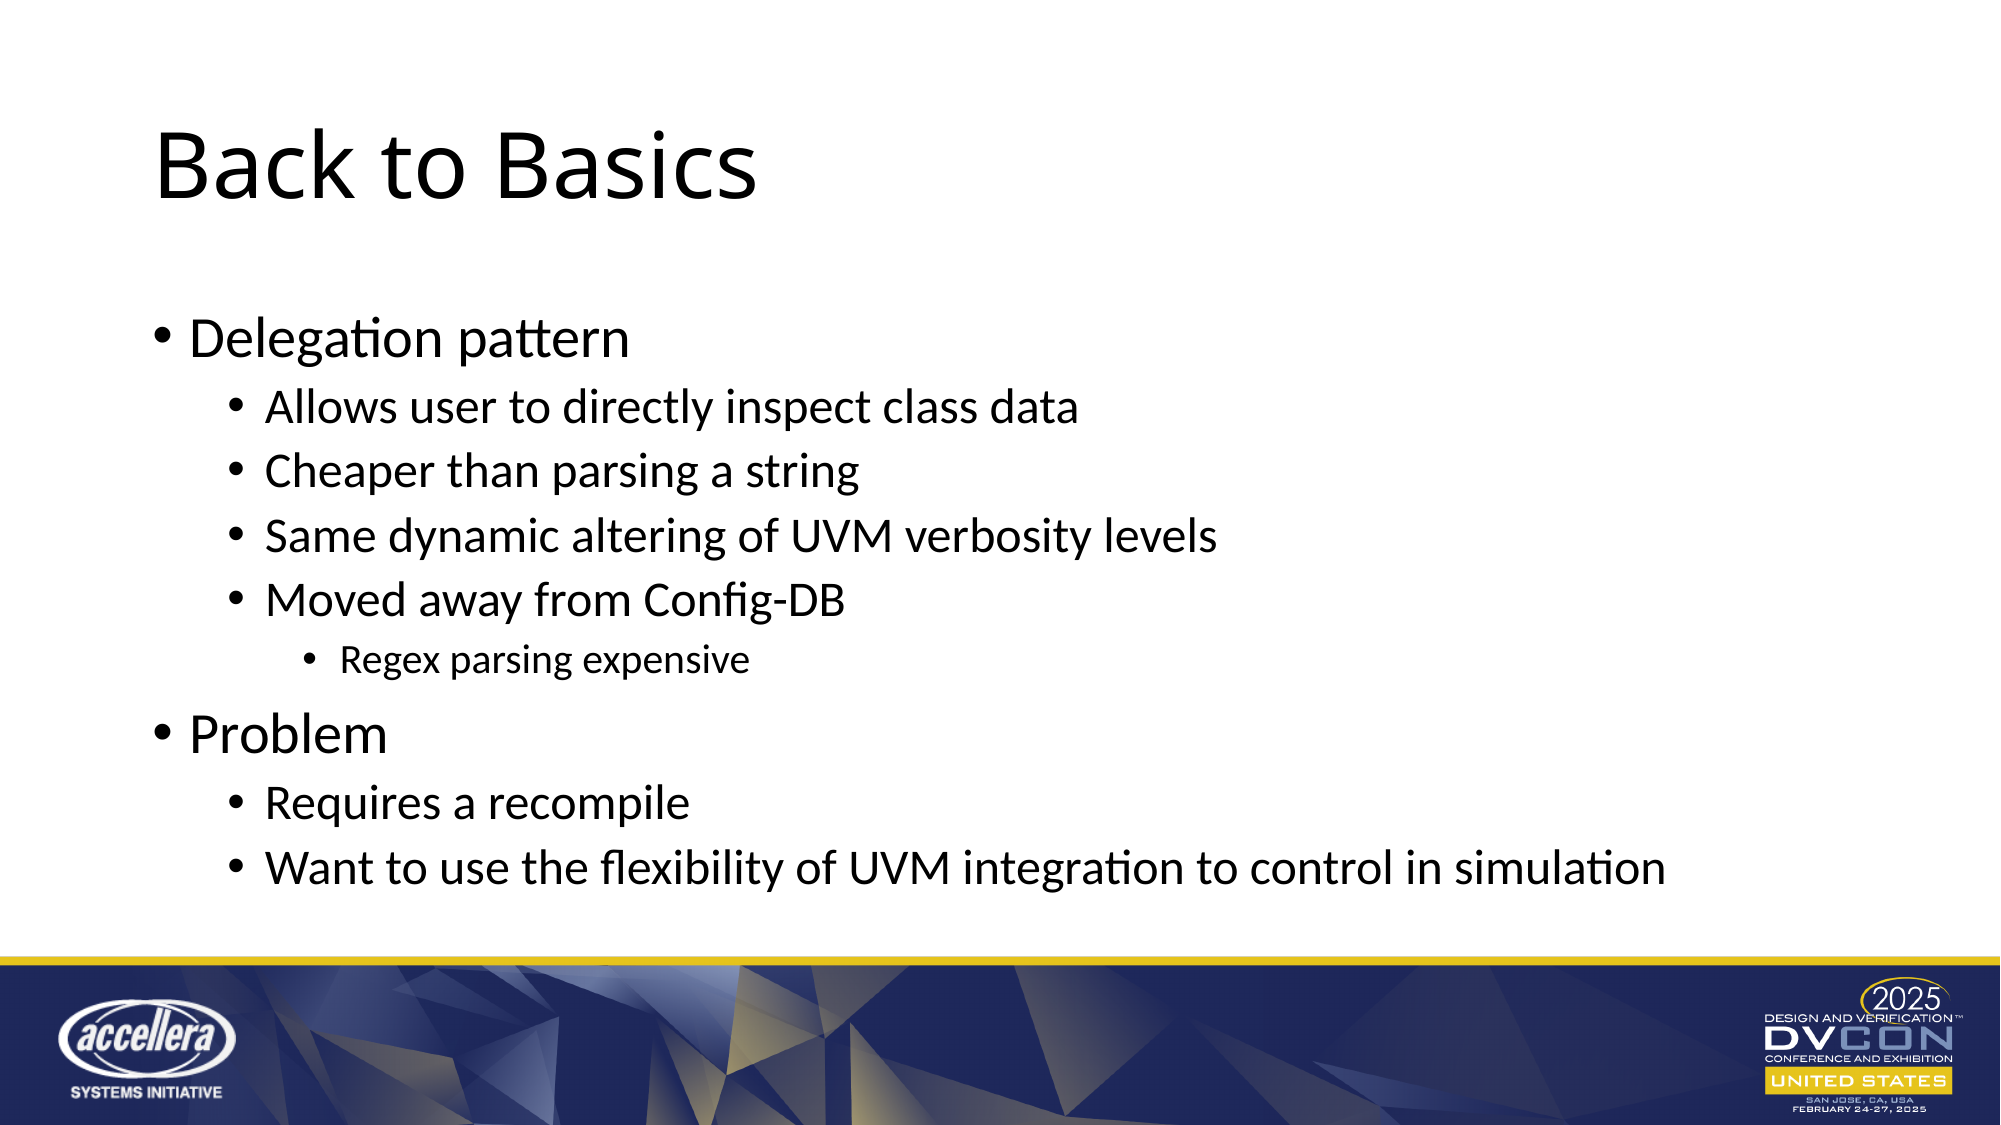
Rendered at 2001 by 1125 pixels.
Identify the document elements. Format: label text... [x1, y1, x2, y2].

list Delegation pattern Allows user to directly inspect class data Cheaper than parsing a string Same dynamic altering of UVM verbosity levels Moved away from Config-DB Regex parsing expensive Problem Requires a recompile Want to use the flexibility of UVM integration to control in simulation [137, 299, 1863, 1014]
title Back to Basics [137, 59, 1863, 278]
picture [0, 0, 2000, 1125]
